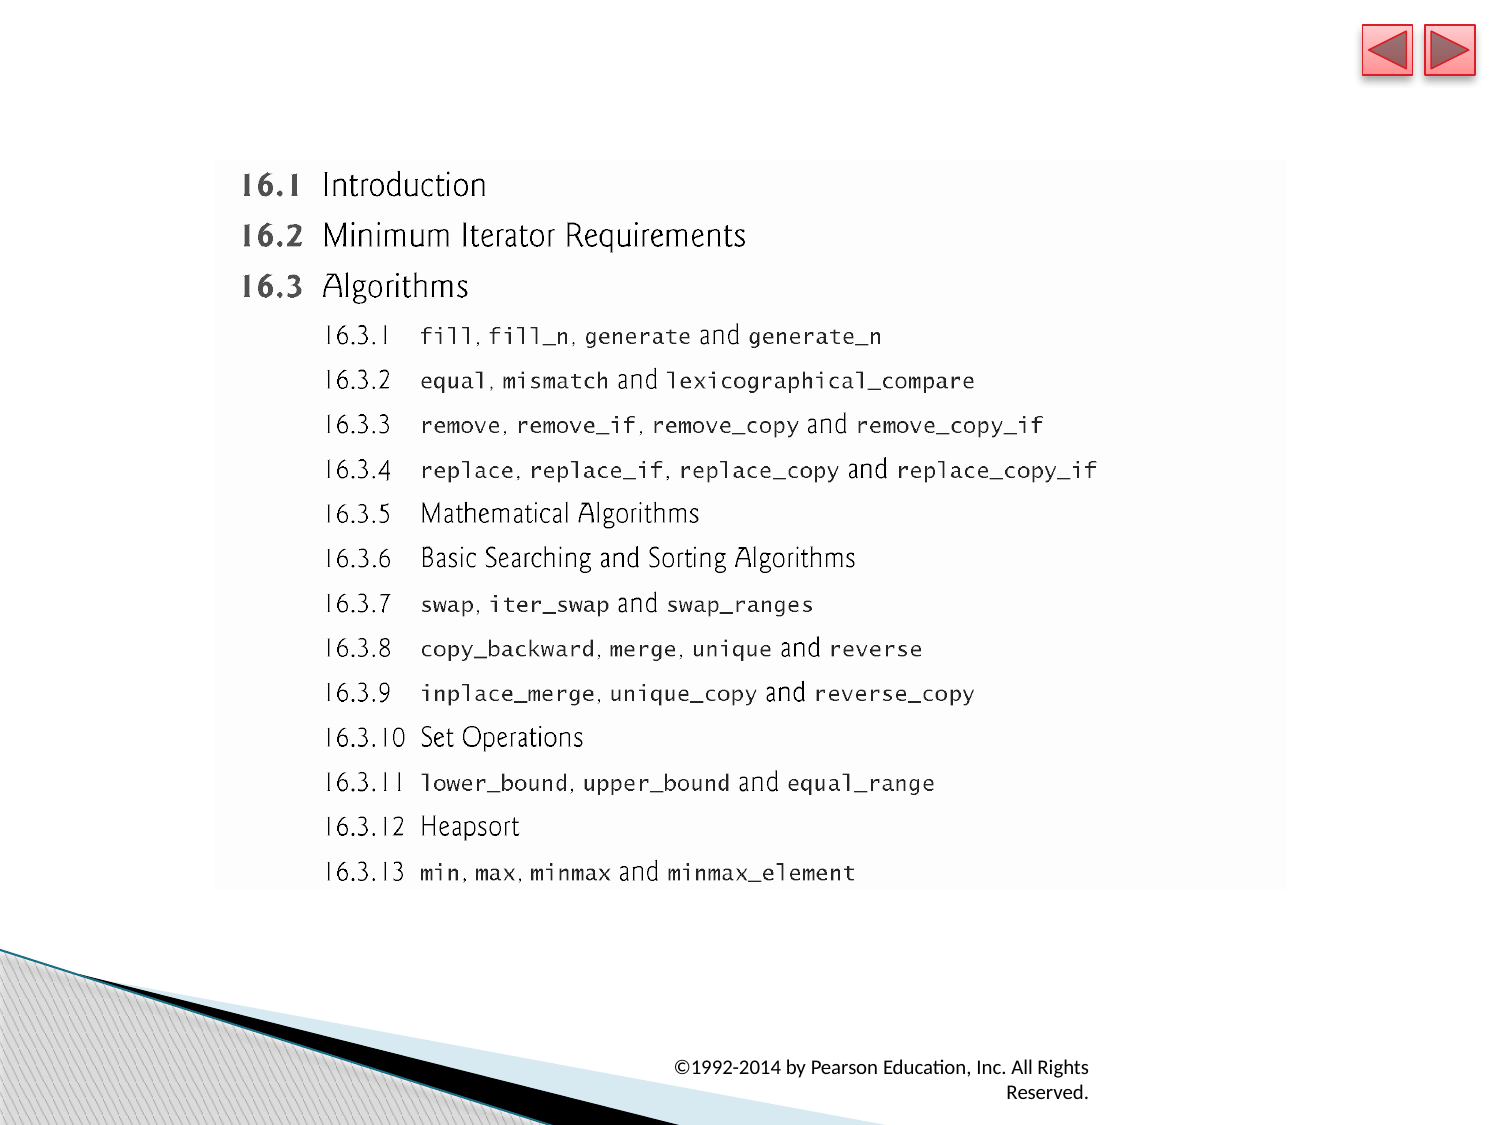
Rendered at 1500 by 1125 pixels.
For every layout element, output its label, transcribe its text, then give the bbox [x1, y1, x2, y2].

footer ©1992-2014 by Pearson Education, Inc. All Rights Reserved. [650, 1051, 1105, 1112]
picture [0, 106, 1500, 1018]
